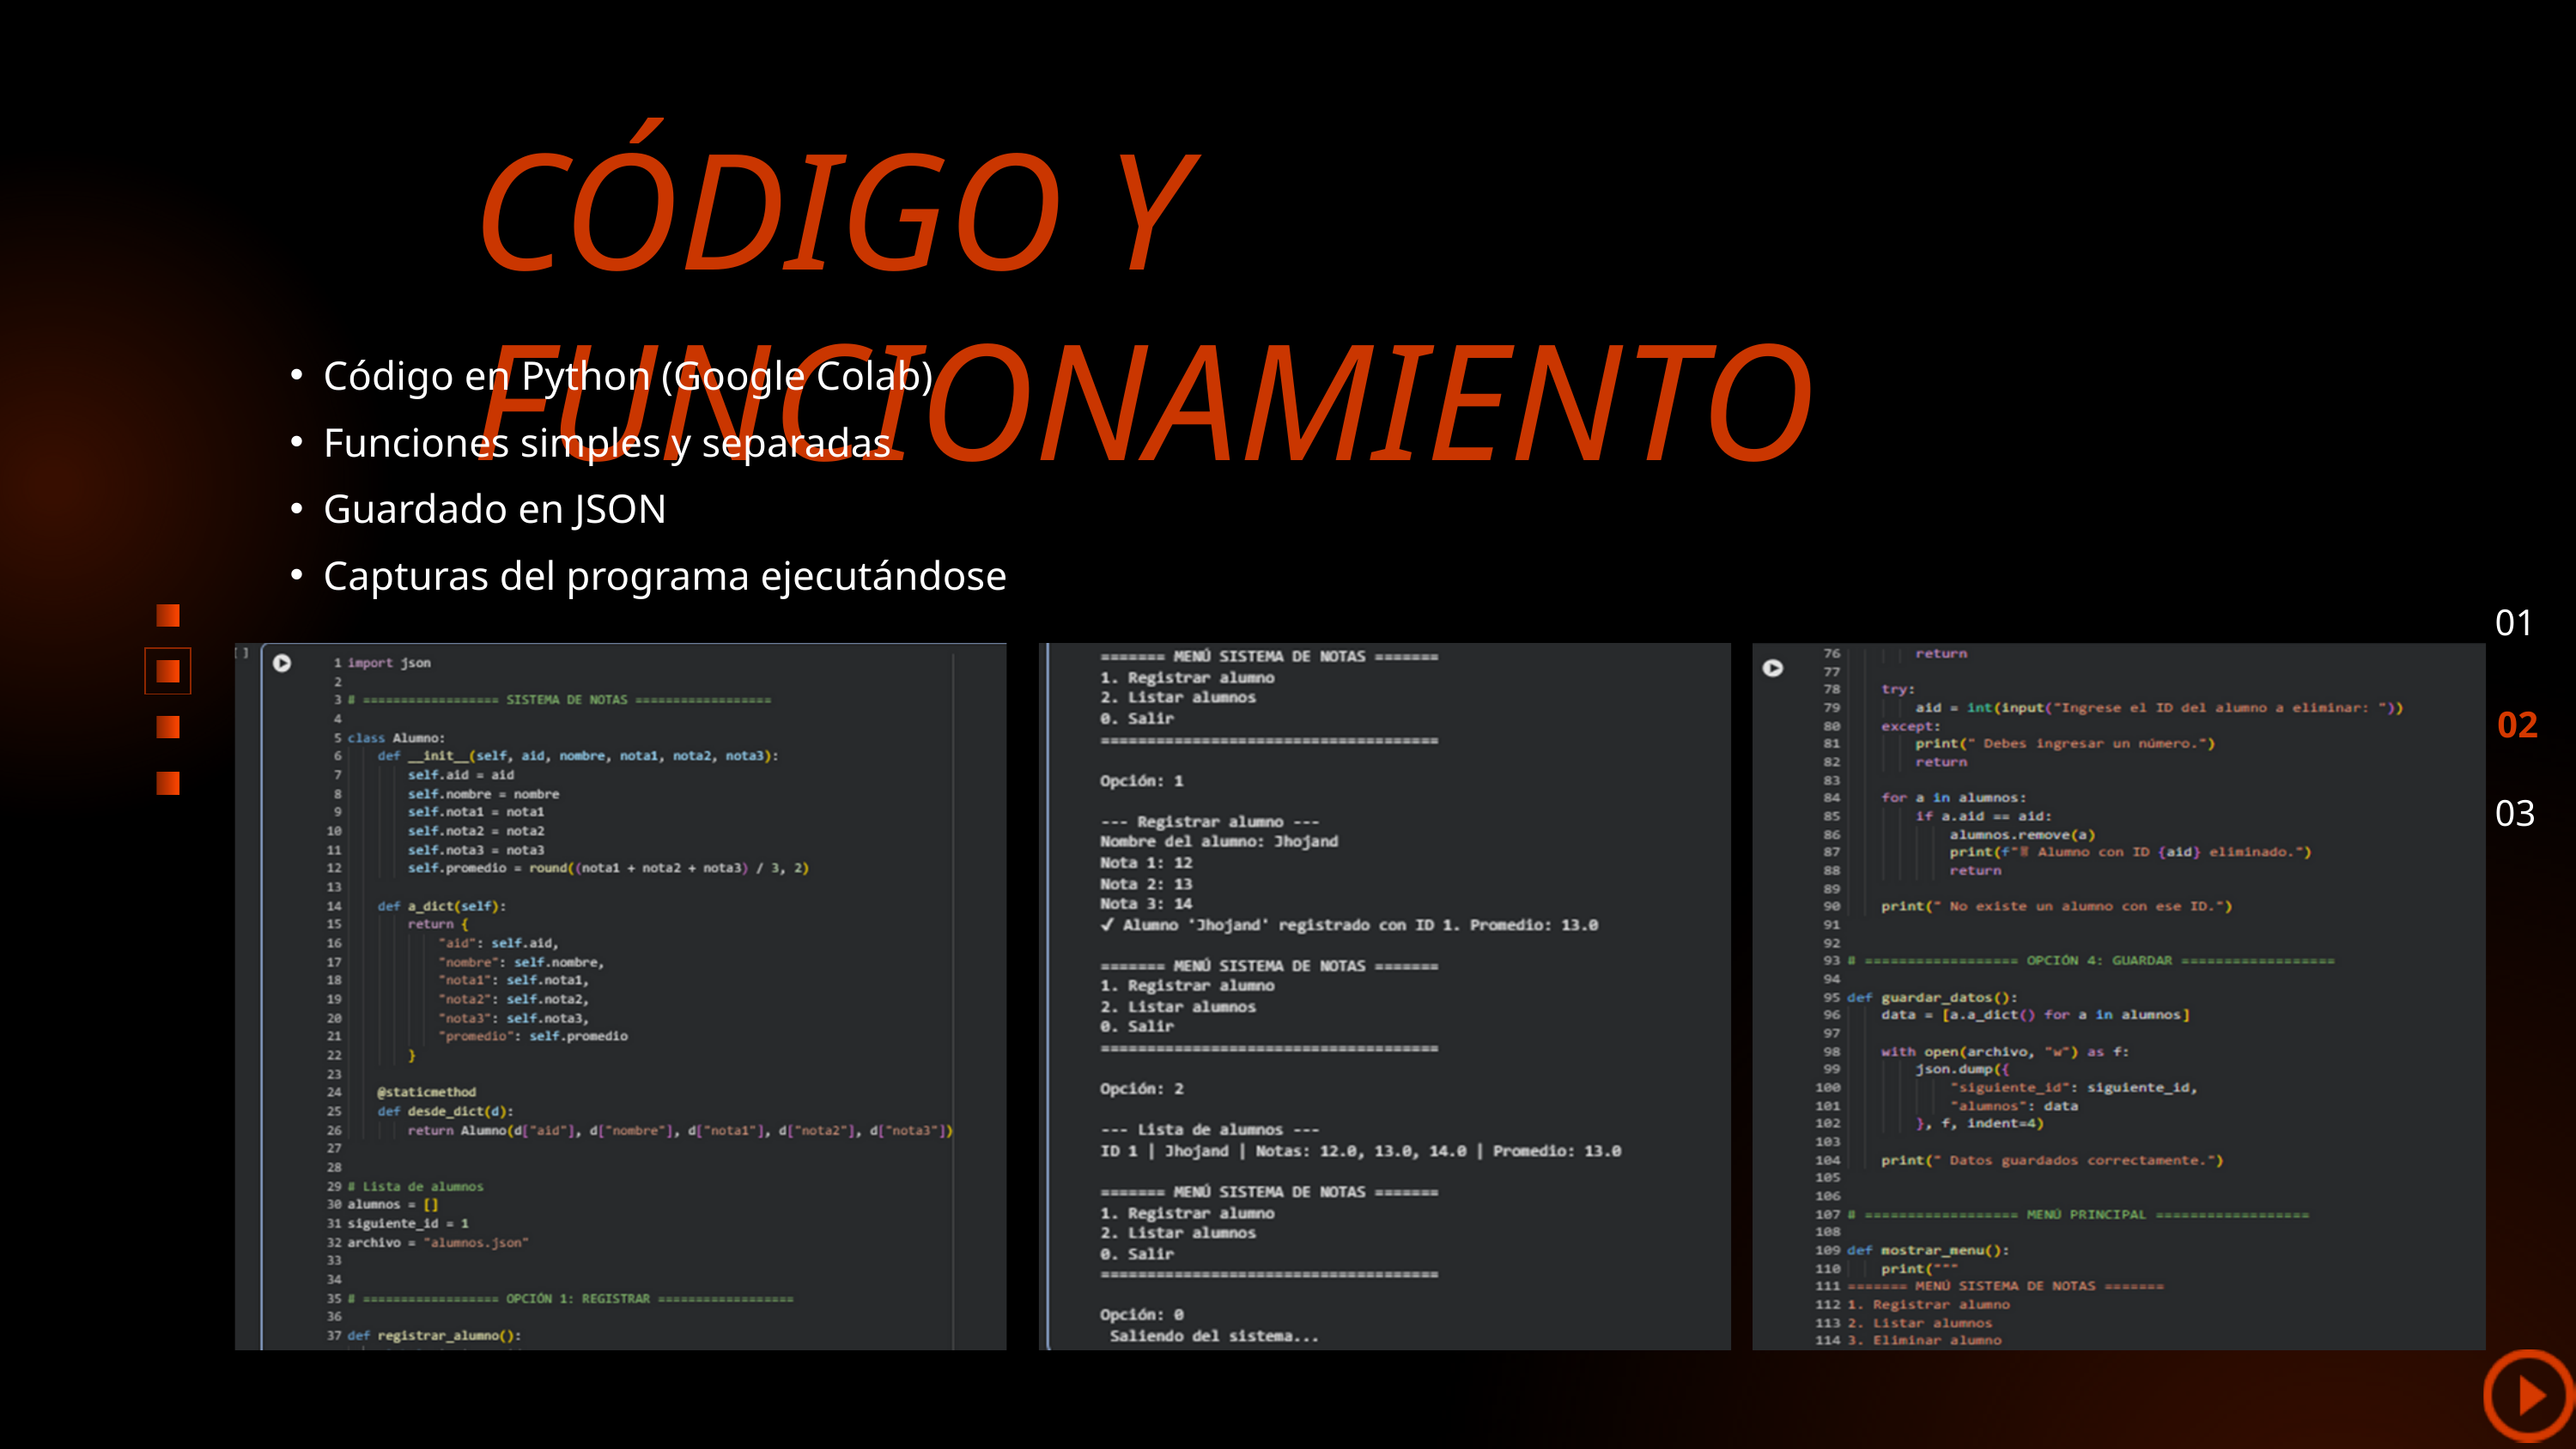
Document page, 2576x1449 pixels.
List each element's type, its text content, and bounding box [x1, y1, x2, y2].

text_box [156, 772, 179, 795]
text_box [156, 659, 179, 683]
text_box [156, 715, 179, 739]
text_box [1038, 643, 1732, 1350]
text_box Código en Python (Google Colab) Funciones simples y separadas Guardado en JSON Capturas del programa ejecutándose [256, 330, 1431, 665]
text_box 01 [2431, 605, 2537, 643]
text_box [234, 643, 1007, 1350]
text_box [156, 603, 179, 627]
text_box 02 [2433, 707, 2539, 745]
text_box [144, 647, 191, 694]
text_box [0, 111, 429, 861]
text_box CÓDIGO Y FUNCIONAMIENTO [471, 112, 2299, 493]
text_box 03 [2431, 796, 2537, 834]
text_box [2483, 1349, 2576, 1443]
text_box [1330, 564, 2576, 1449]
text_box [1753, 643, 2487, 1350]
